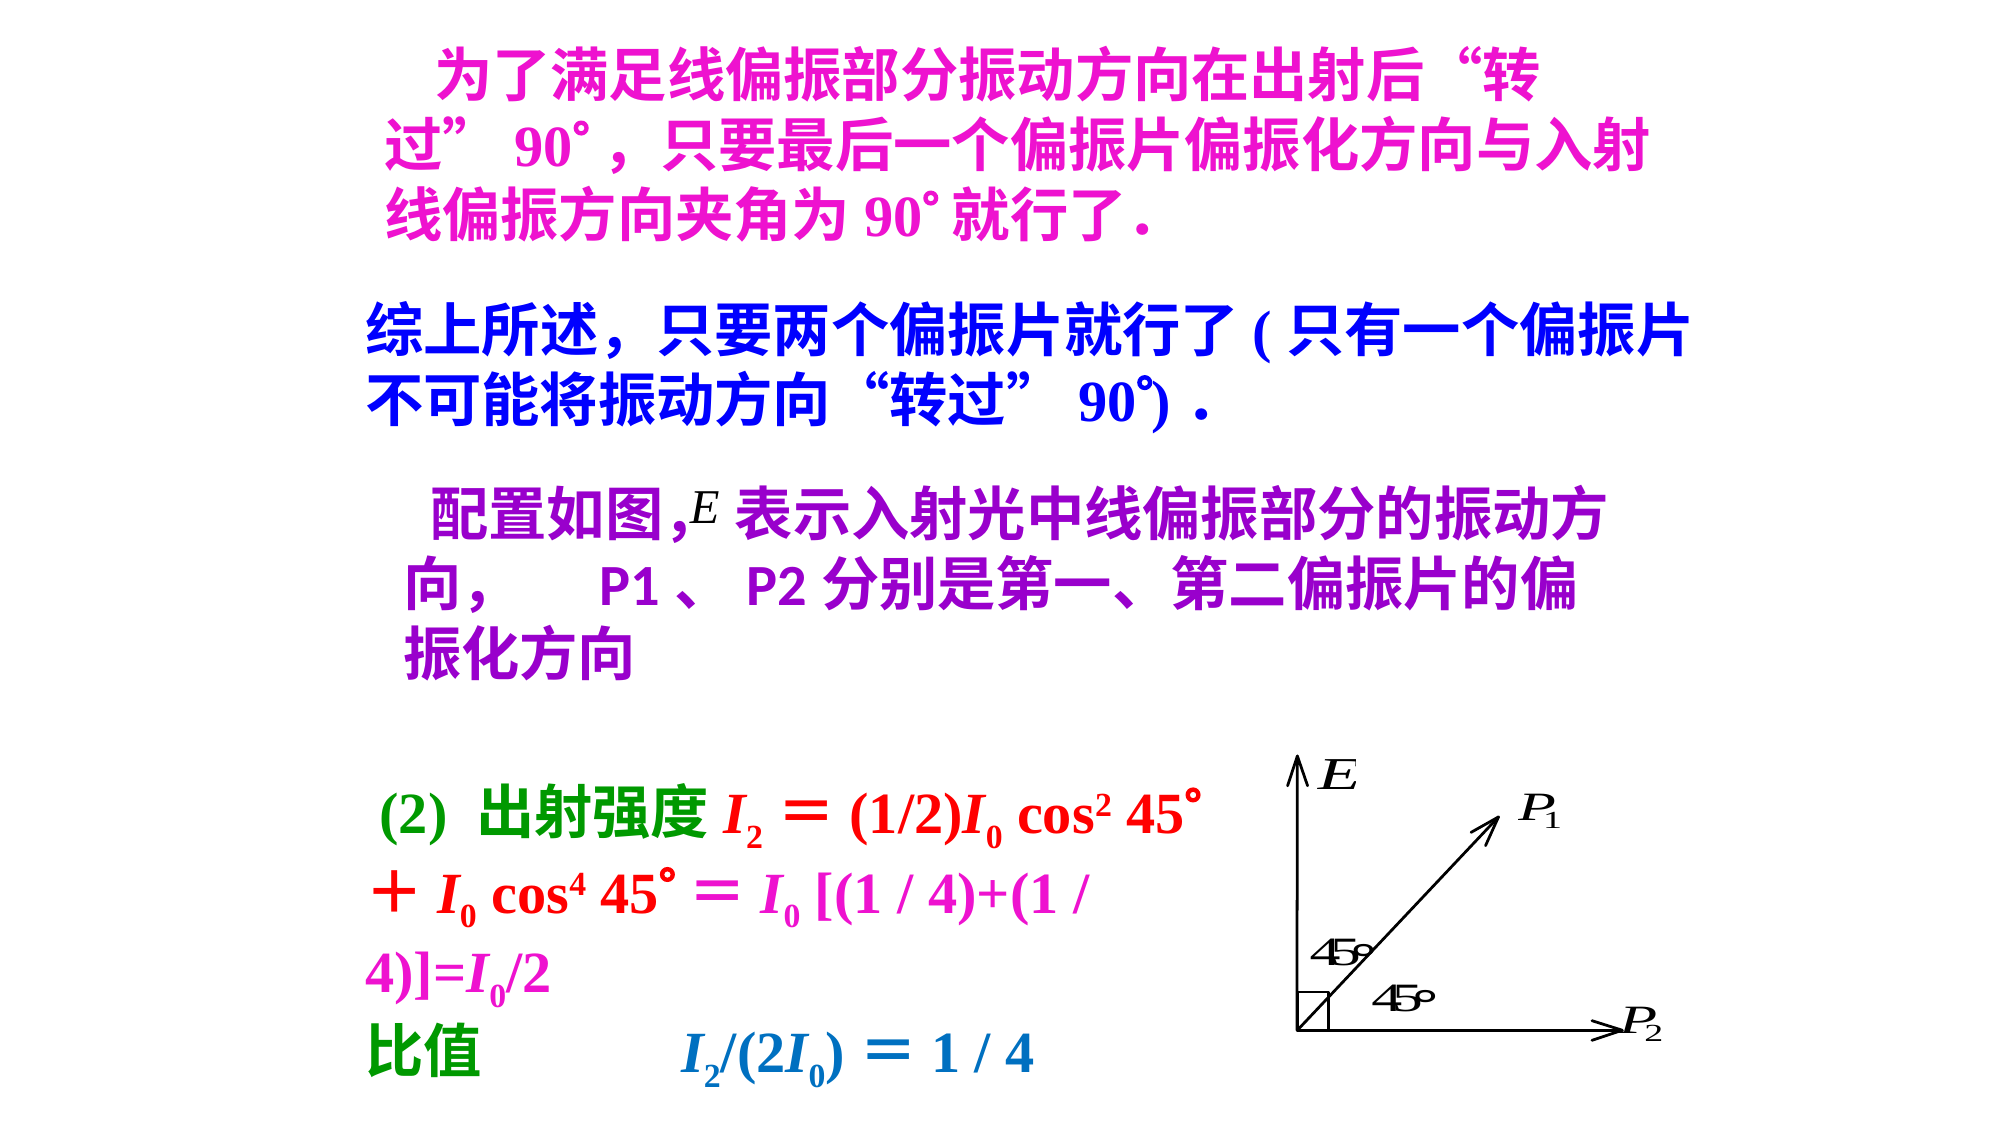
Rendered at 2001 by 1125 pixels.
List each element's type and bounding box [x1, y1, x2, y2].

picture [1281, 724, 1715, 1076]
text_box [369, 30, 1668, 256]
text_box [350, 285, 1710, 441]
text_box [388, 469, 1630, 695]
text_box [350, 767, 1248, 1102]
